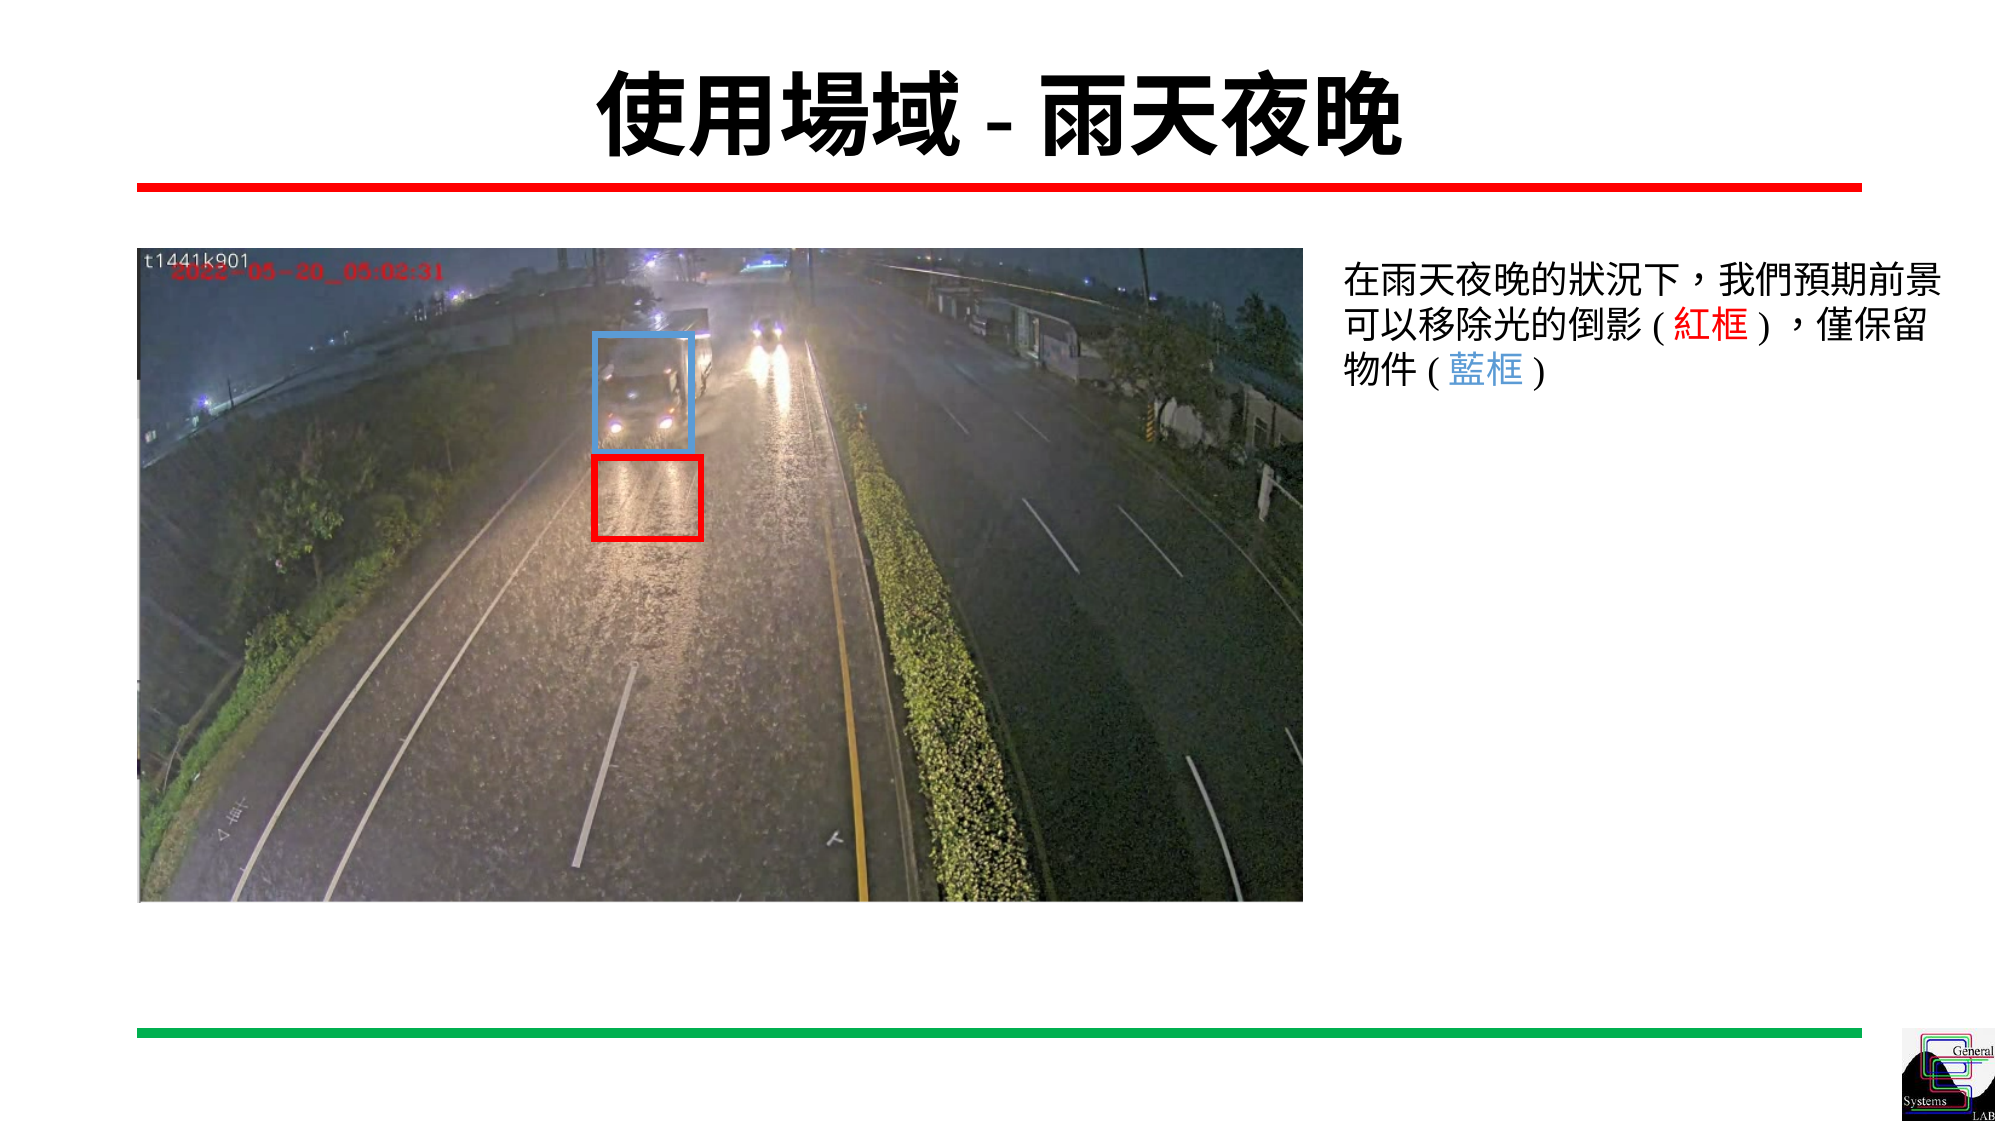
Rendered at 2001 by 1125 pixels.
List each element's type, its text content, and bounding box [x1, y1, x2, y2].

picture [1902, 1028, 1995, 1121]
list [137, 248, 1303, 903]
title 使用場域-雨天夜晚 [137, 59, 1863, 178]
text_box 在雨天夜晚的狀況下，我們預期前景可以移除光的倒影(紅框)，僅保留物件(藍框) [1328, 248, 1971, 398]
